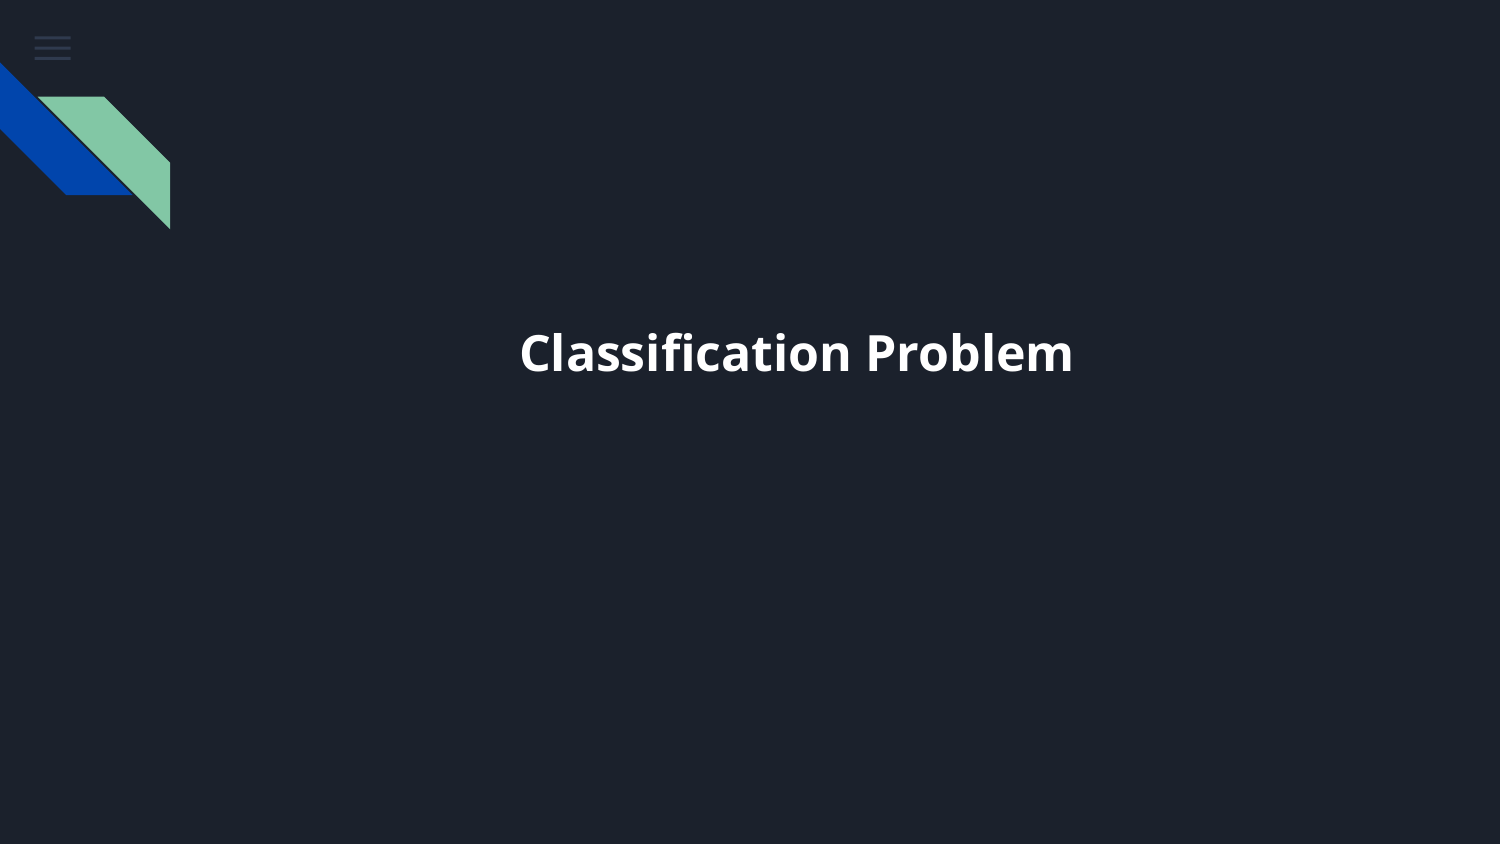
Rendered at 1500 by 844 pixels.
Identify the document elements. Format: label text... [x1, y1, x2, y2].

title Classification Problem [219, 306, 1375, 457]
